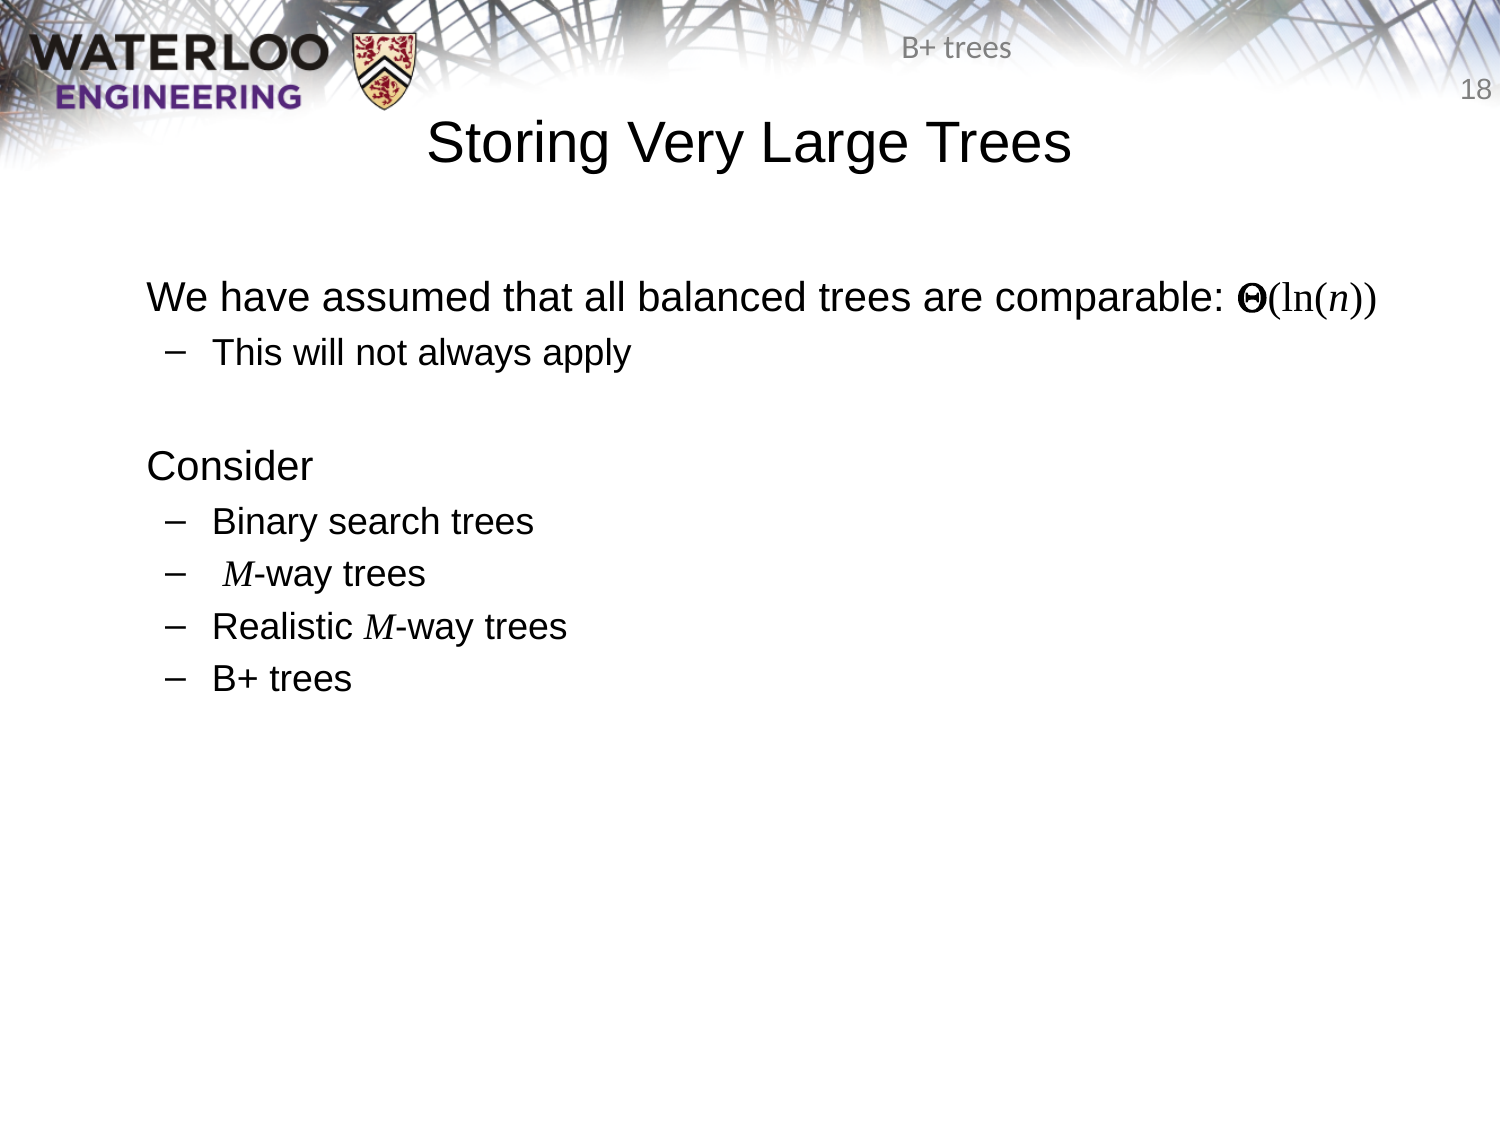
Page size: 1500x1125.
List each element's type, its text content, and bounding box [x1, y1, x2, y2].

picture [0, 0, 1500, 1125]
list We have assumed that all balanced trees are comparable: Q(ln(n)) This will not always apply Consider Binary search trees M-way trees Realistic M-way trees B+ trees [74, 262, 1426, 1006]
title Storing Very Large Trees [74, 44, 1426, 233]
